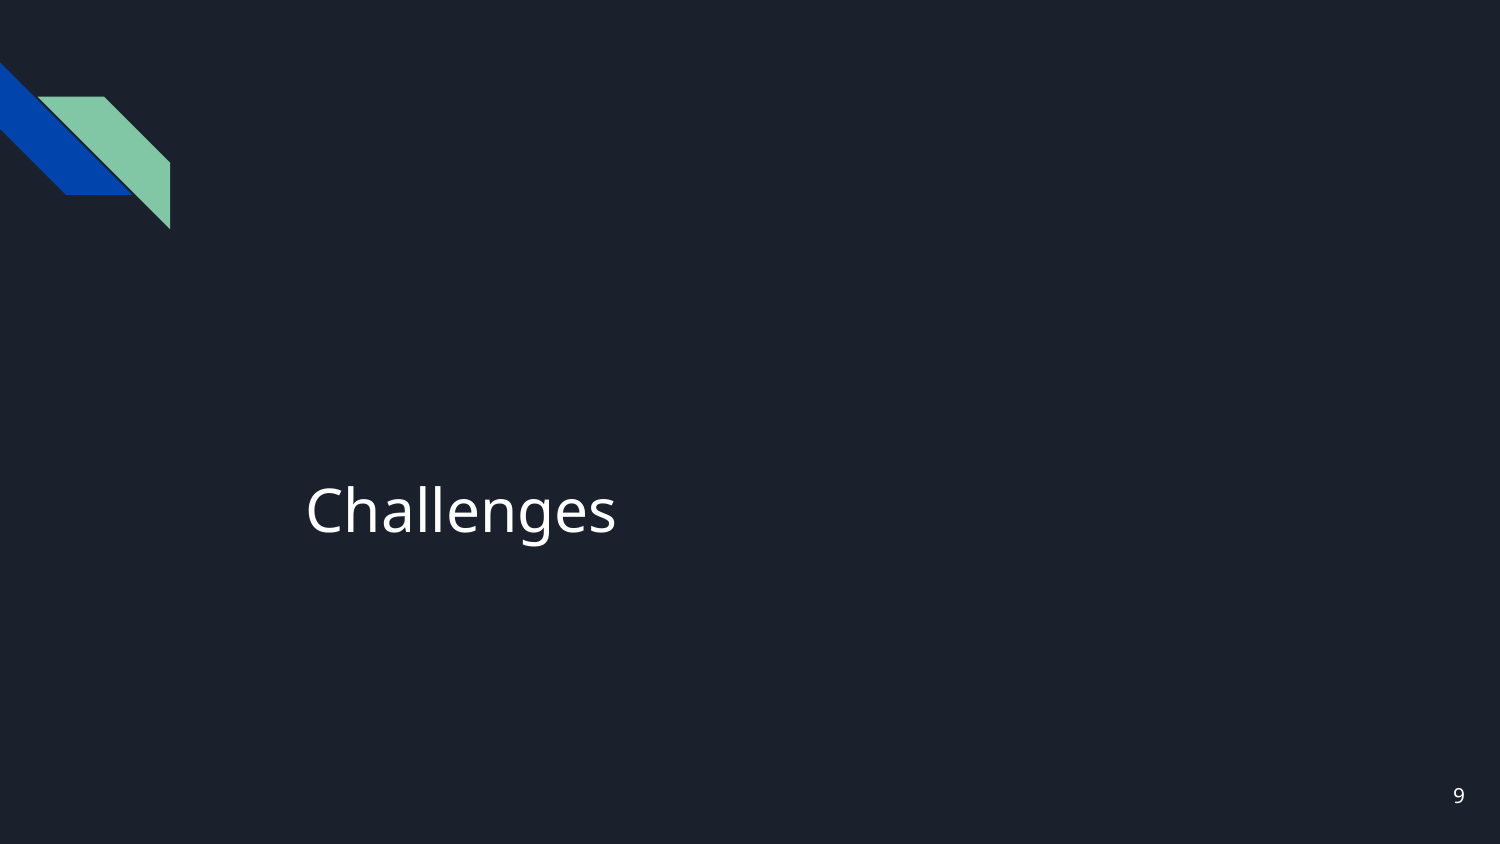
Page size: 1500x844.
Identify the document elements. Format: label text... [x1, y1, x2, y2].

title Challenges [212, 272, 711, 560]
slide_number ‹#› [1389, 764, 1480, 830]
